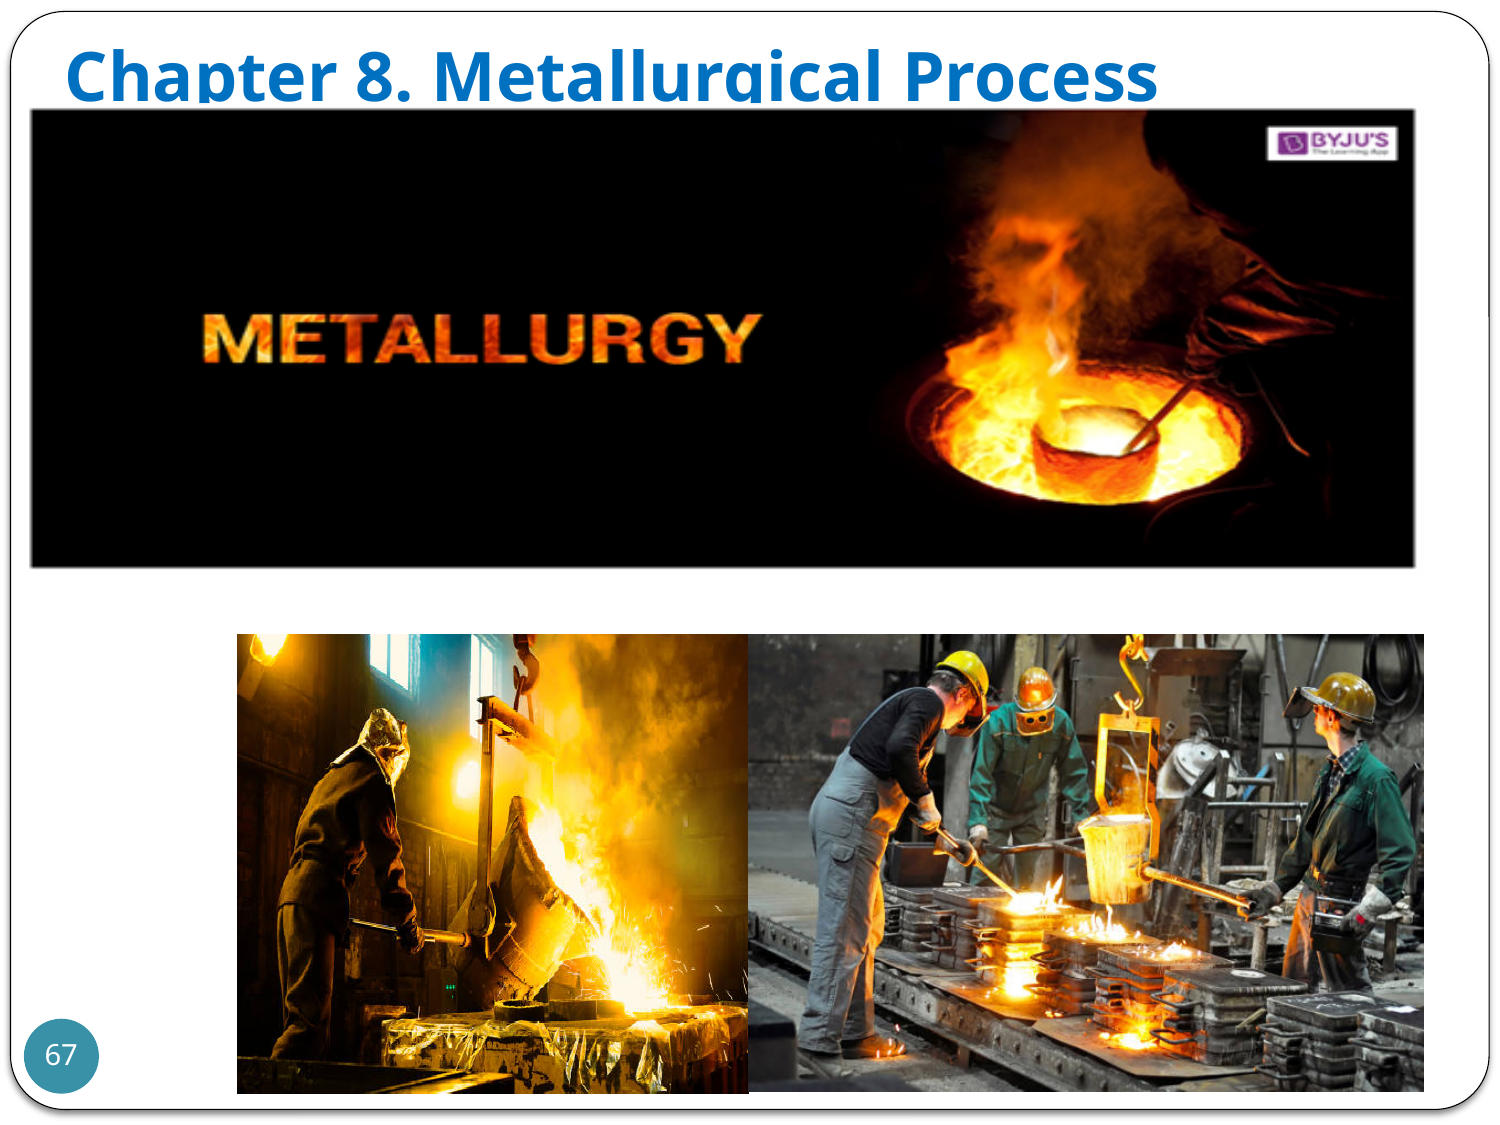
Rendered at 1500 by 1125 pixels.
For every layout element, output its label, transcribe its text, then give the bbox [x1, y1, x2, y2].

title Chapter 8. Metallurgical Process [50, 24, 1425, 102]
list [23, 103, 1425, 575]
picture [237, 633, 1425, 1094]
slide_number 67 [23, 1018, 99, 1094]
